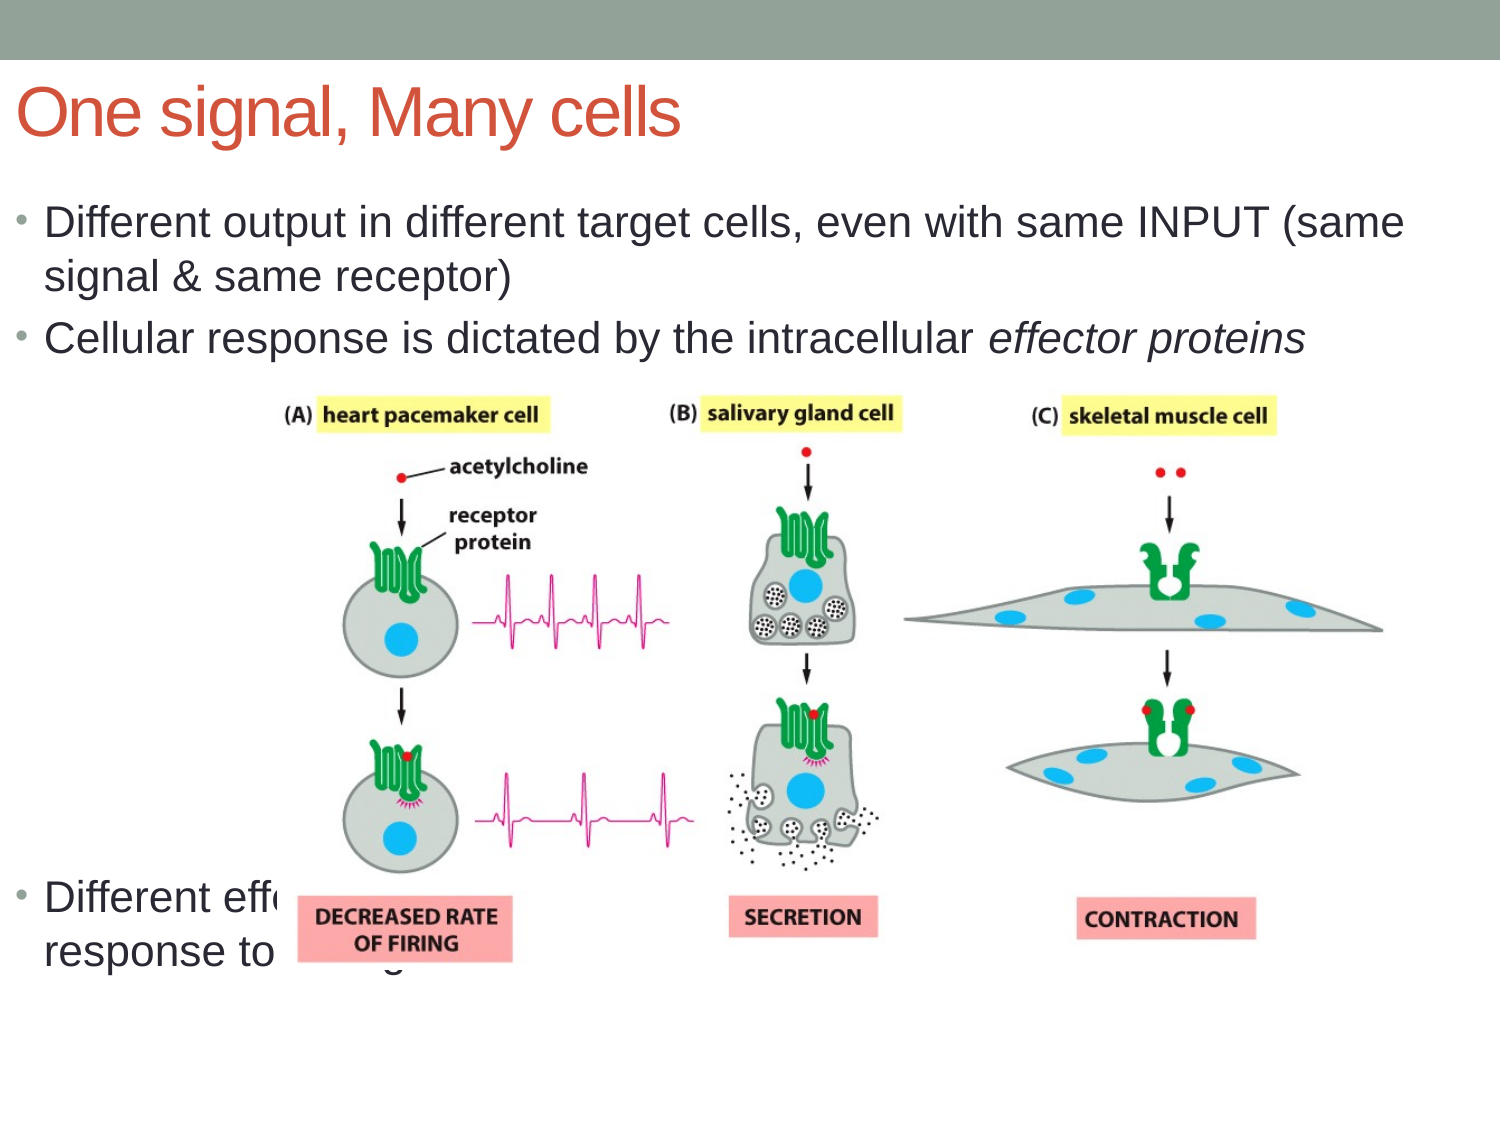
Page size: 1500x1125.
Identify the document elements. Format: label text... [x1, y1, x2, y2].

picture [276, 389, 1392, 971]
title One signal, Many cells [0, 26, 1500, 185]
list Different output in different target cells, even with same INPUT (same signal & same receptor) Cellular response is dictated by the intracellular effector proteins Different effectors in different cells = Complex/differential behavioral response to a single stimuli [0, 185, 1500, 986]
